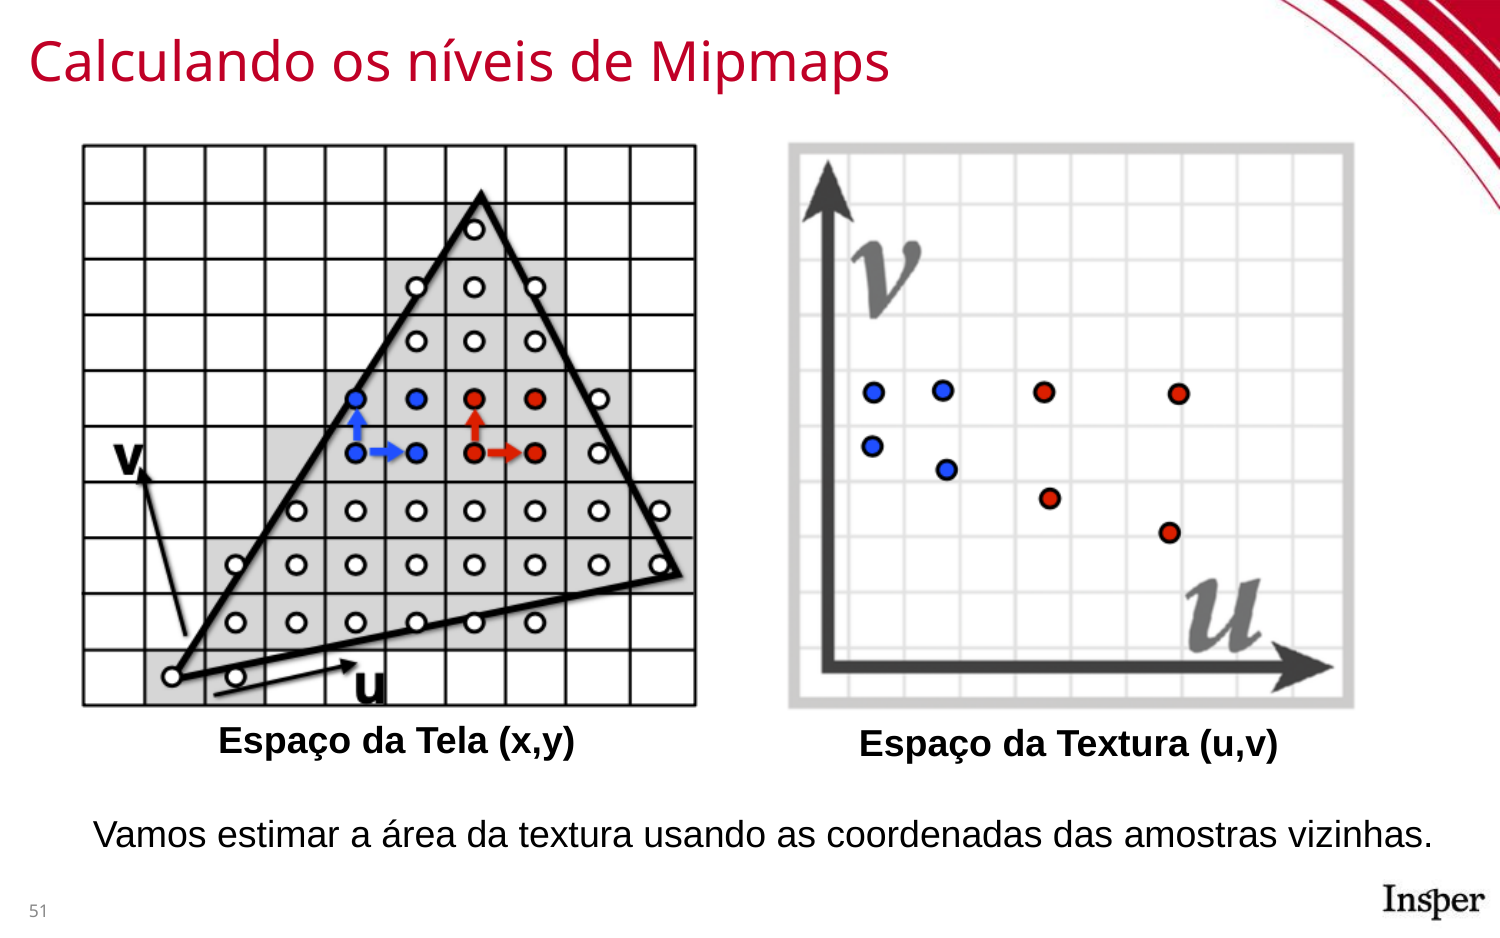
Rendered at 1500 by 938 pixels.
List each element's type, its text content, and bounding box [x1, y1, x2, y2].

text_box Vamos estimar a área da textura usando as coordenadas das amostras vizinhas. [77, 802, 1461, 864]
text_box Espaço da Tela (x,y) [77, 724, 716, 770]
title Calculando os níveis de Mipmaps [13, 18, 1397, 104]
text_box Espaço da Textura (u,v) [749, 711, 1388, 772]
picture [76, 0, 1500, 938]
slide_number 51 [0, 887, 78, 938]
